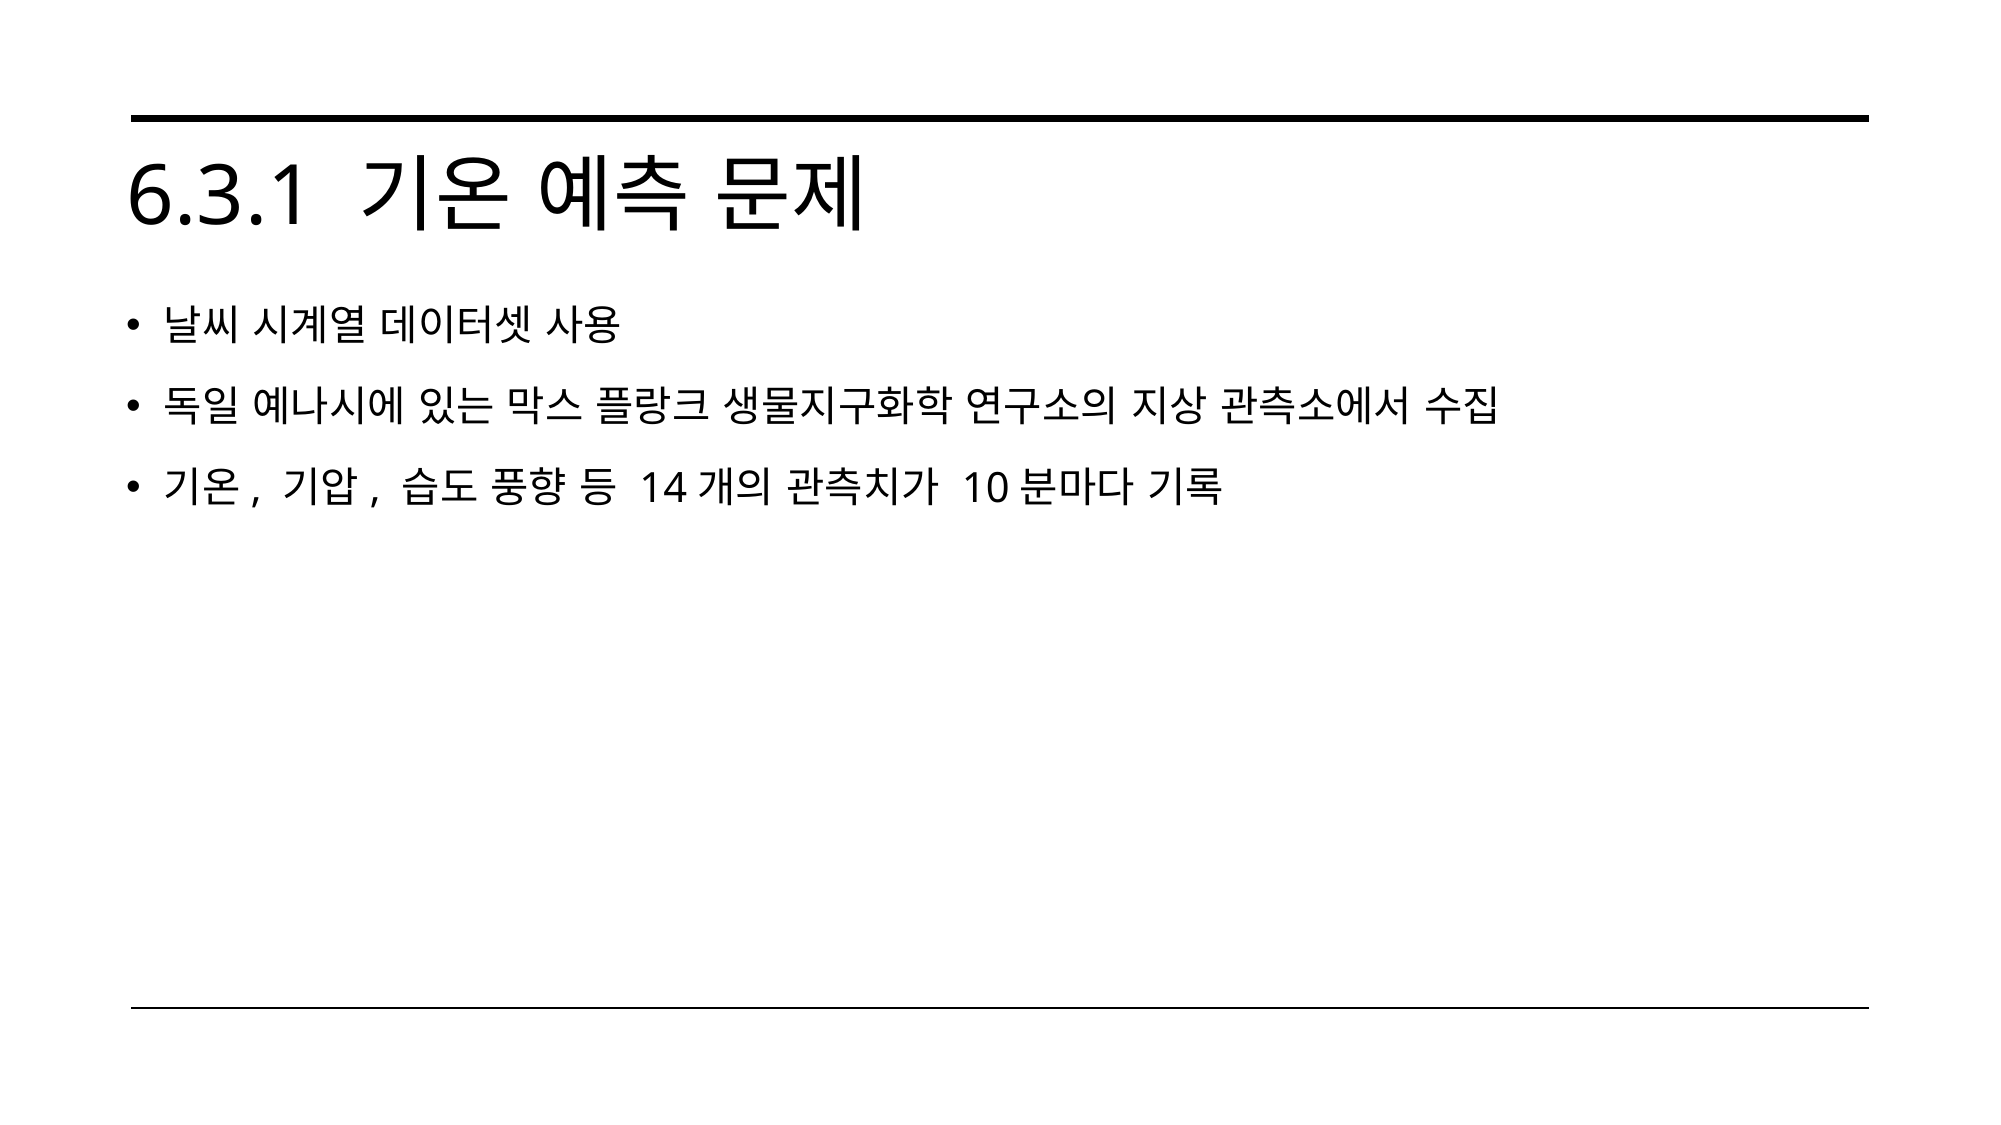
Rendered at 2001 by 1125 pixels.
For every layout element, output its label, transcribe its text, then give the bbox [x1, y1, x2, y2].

list 날씨 시계열 데이터셋 사용 독일 예나시에 있는 막스 플랑크 생물지구화학 연구소의 지상 관측소에서 수집 기온, 기압, 습도 풍향 등 14개의 관측치가 10분마다 기록 [111, 281, 1522, 1025]
title 6.3.1 기온 예측 문제 [111, 133, 1522, 256]
